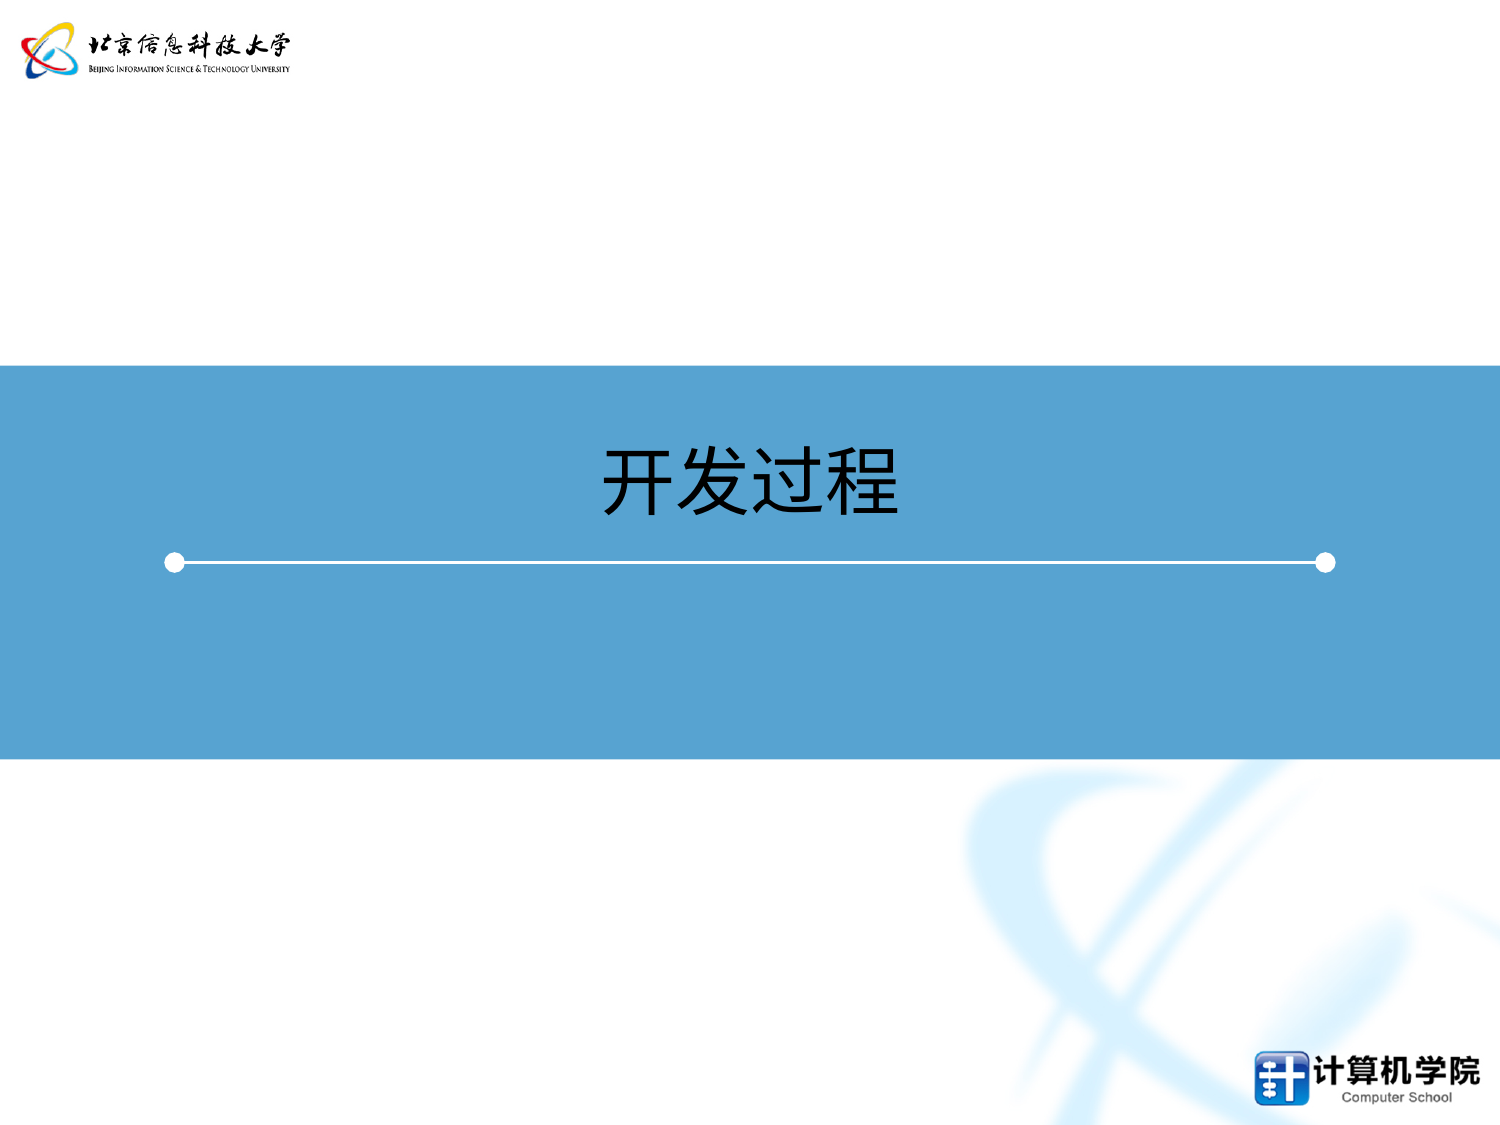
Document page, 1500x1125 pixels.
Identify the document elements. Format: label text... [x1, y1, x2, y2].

text_box [0, 365, 1500, 760]
text_box 开发过程 [208, 427, 1292, 532]
picture [0, 760, 1500, 1125]
picture [0, 0, 1500, 365]
